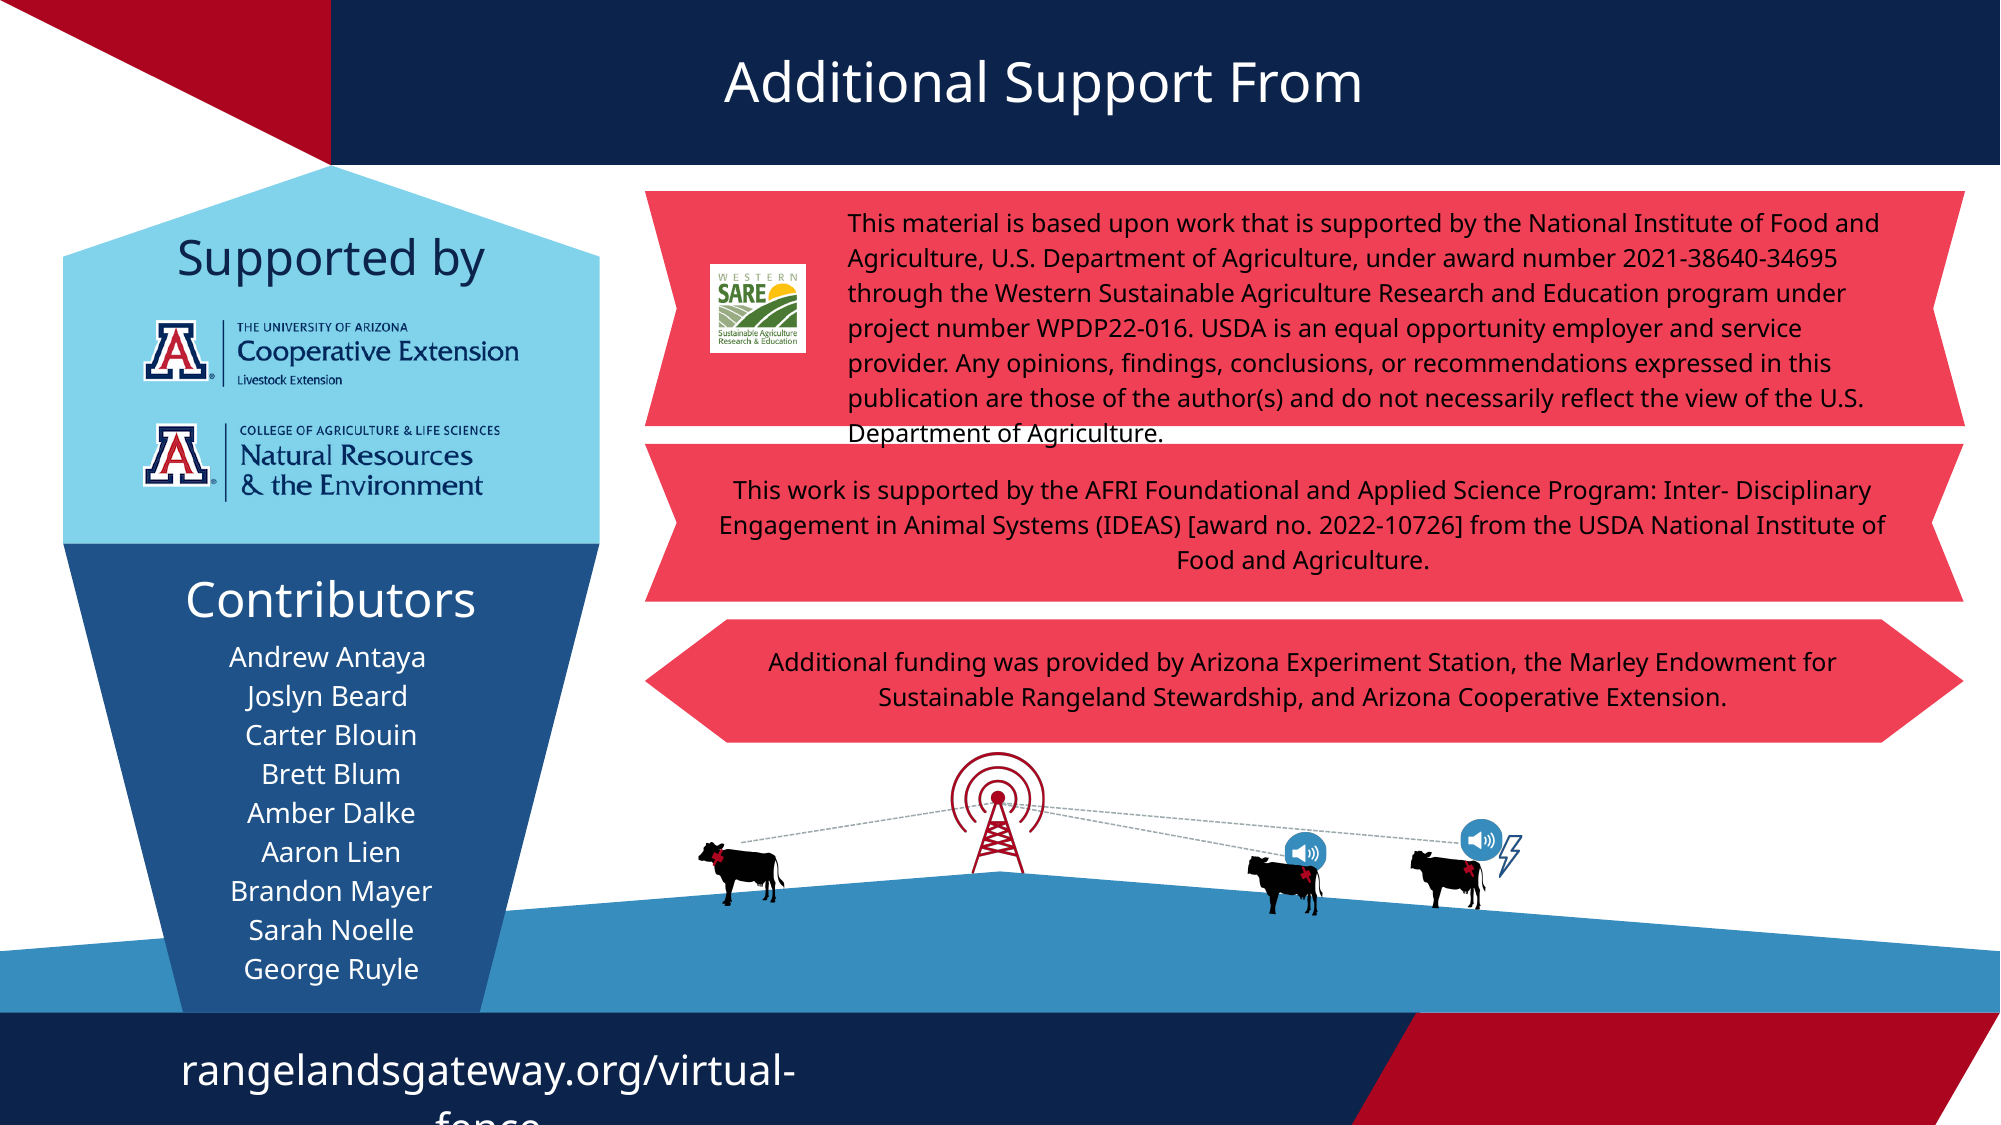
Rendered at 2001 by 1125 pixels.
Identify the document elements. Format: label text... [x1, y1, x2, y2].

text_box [929, 602, 1071, 619]
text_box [644, 443, 1964, 602]
text_box [1460, 819, 1503, 861]
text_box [331, 0, 929, 166]
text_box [63, 543, 600, 1013]
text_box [929, 427, 1071, 443]
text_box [644, 619, 1964, 743]
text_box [1351, 1012, 2000, 1125]
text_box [0, 995, 929, 1125]
text_box [1284, 832, 1327, 874]
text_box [698, 842, 785, 906]
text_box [1071, 0, 2000, 166]
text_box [1244, 855, 1326, 919]
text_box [1071, 995, 1420, 1125]
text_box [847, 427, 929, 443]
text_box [929, 743, 1071, 1125]
text_box This material is based upon work that is supported by the National Institute of Food and Agriculture, U.S. Department of Agriculture, under award number 2021-38640-34695 through the Western Sustainable Agriculture Research and Education program under project number WPDP22-016. USDA is an equal opportunity employer and service provider. Any opinions, findings, conclusions, or recommendations expressed in this publication are those of the author(s) and do not necessarily reflect the view of the U.S. Department of Agriculture. [1071, 427, 1901, 443]
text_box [0, 0, 331, 166]
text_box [929, 0, 1071, 191]
text_box [1498, 835, 1523, 878]
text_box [709, 264, 806, 353]
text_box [644, 191, 1966, 427]
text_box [142, 86, 521, 543]
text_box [1407, 850, 1489, 913]
